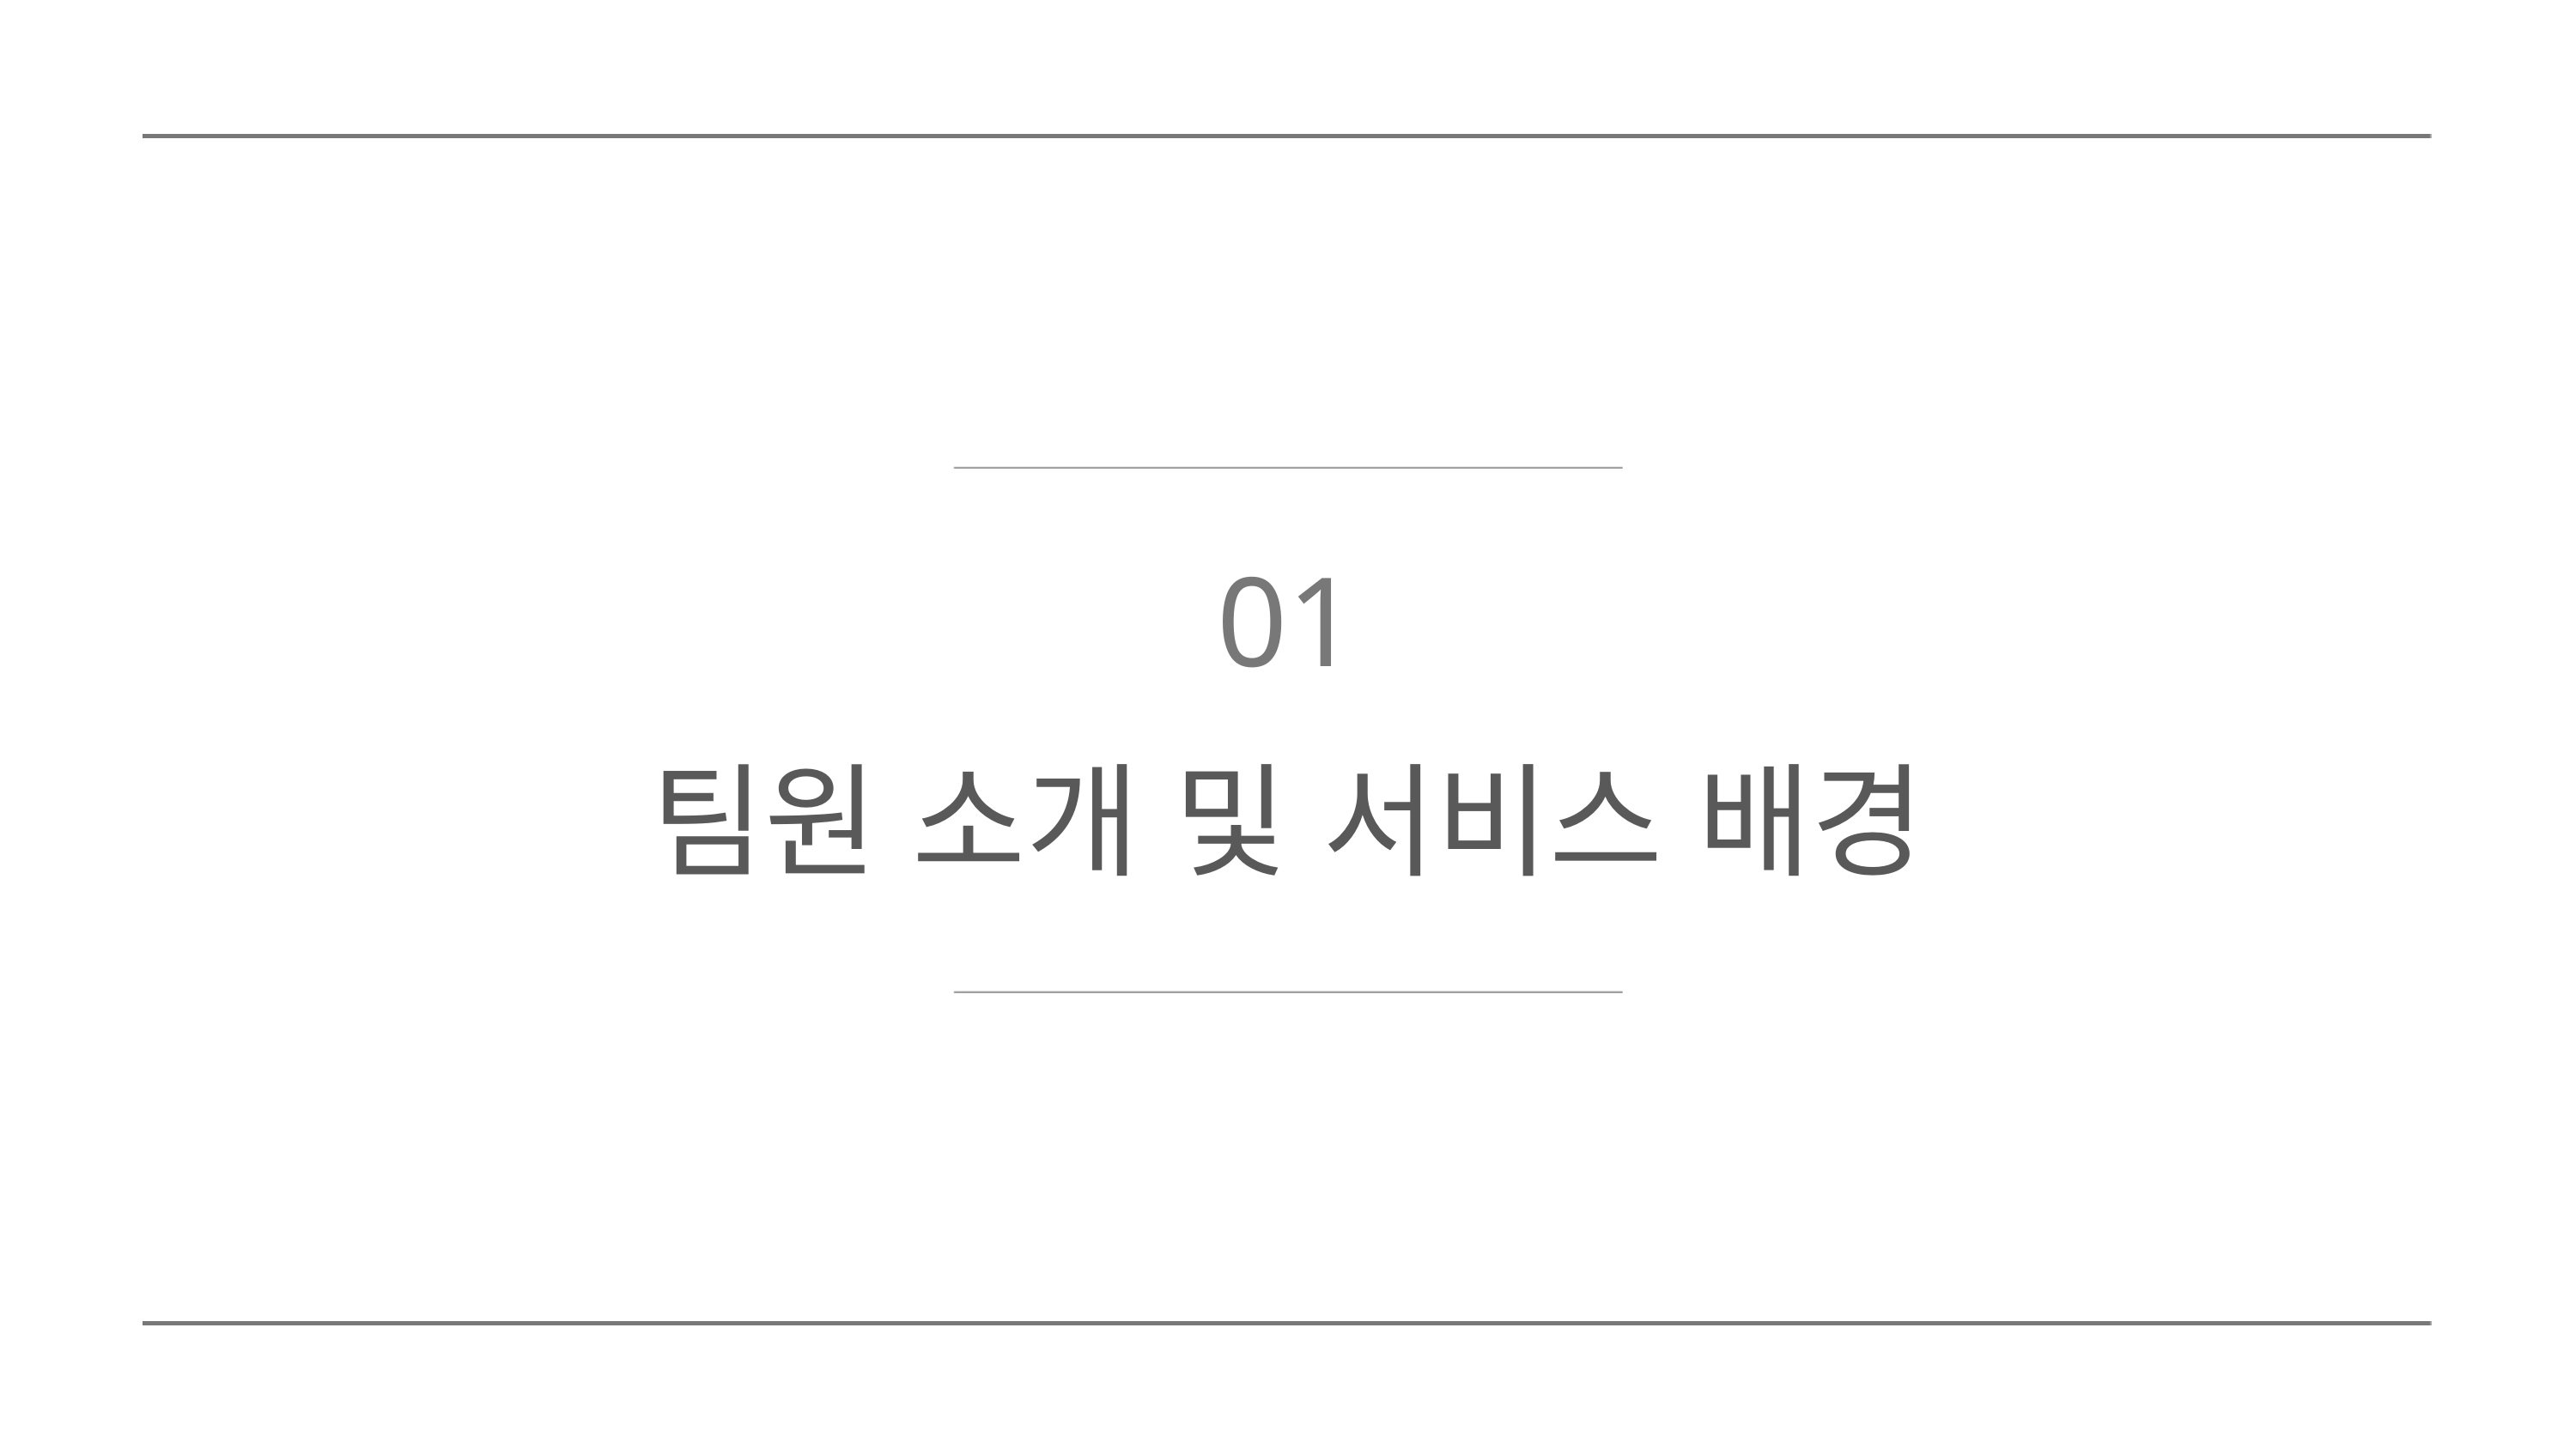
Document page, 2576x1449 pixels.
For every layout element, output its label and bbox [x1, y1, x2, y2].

picture [143, 133, 2432, 138]
text_box [512, 466, 2064, 993]
picture [143, 1321, 2432, 1325]
